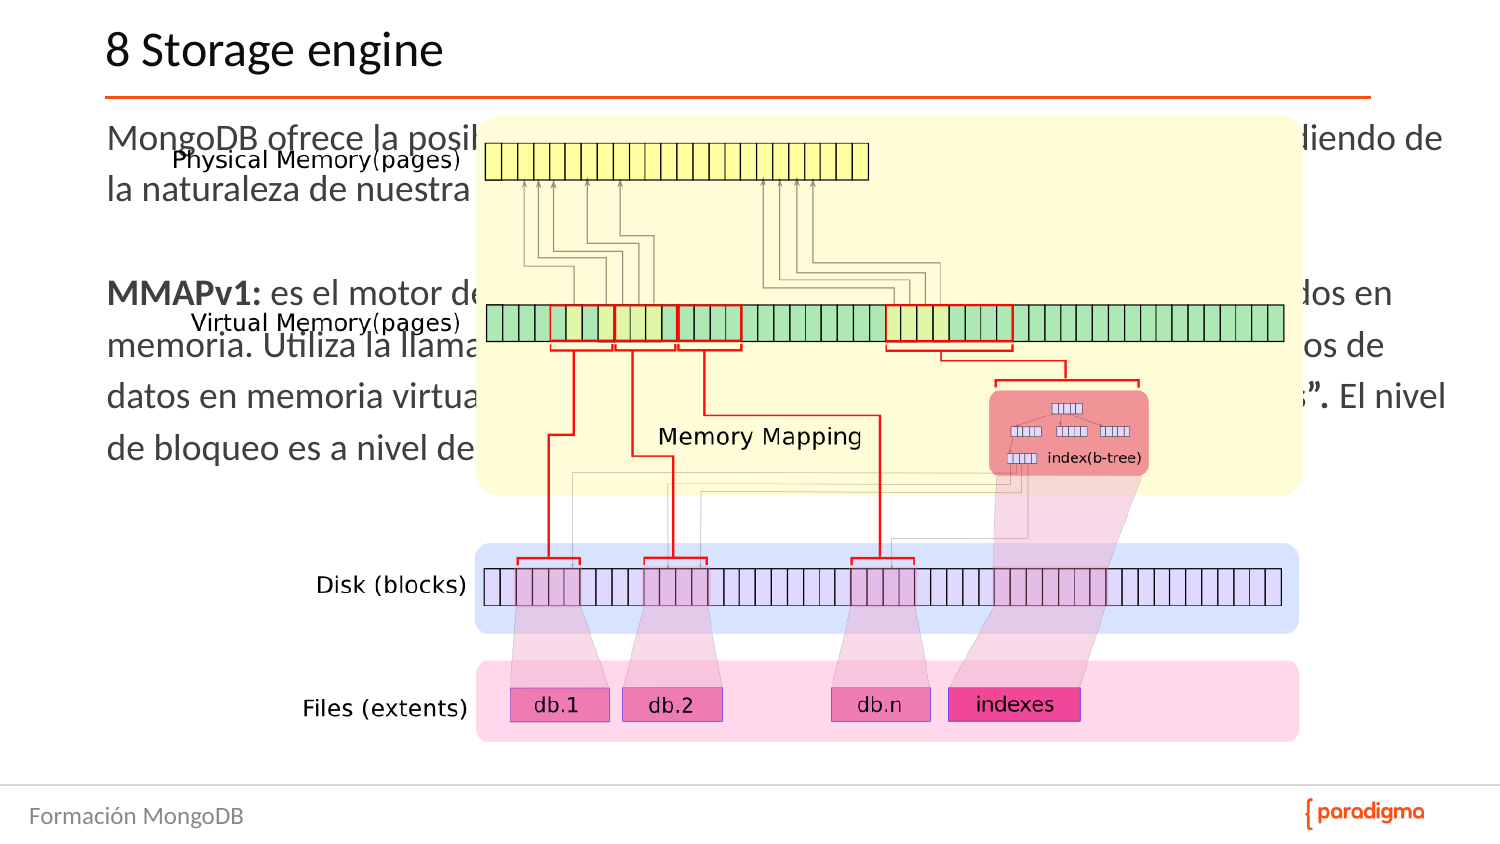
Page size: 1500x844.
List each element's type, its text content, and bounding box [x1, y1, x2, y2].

picture [1304, 798, 1424, 830]
text_box Formación MongoDB [0, 792, 1223, 844]
text_box MongoDB ofrece la posibilidad de trabajar con distintos Storage Engine dependiendo de la naturaleza de nuestra aplicación. MMAPv1: es el motor de almacenamiento por defecto. Utiliza ficheros mapeados en memoria. Utiliza la llamada del sistema mmap() para mapear bloques de ficheros de datos en memoria virtual. MMAP es recomendado para aplicaciones “lectoras”. El nivel de bloqueo es a nivel de colección [91, 90, 1464, 627]
picture [174, 116, 1303, 742]
text_box 8 Storage engine [105, 28, 1395, 90]
